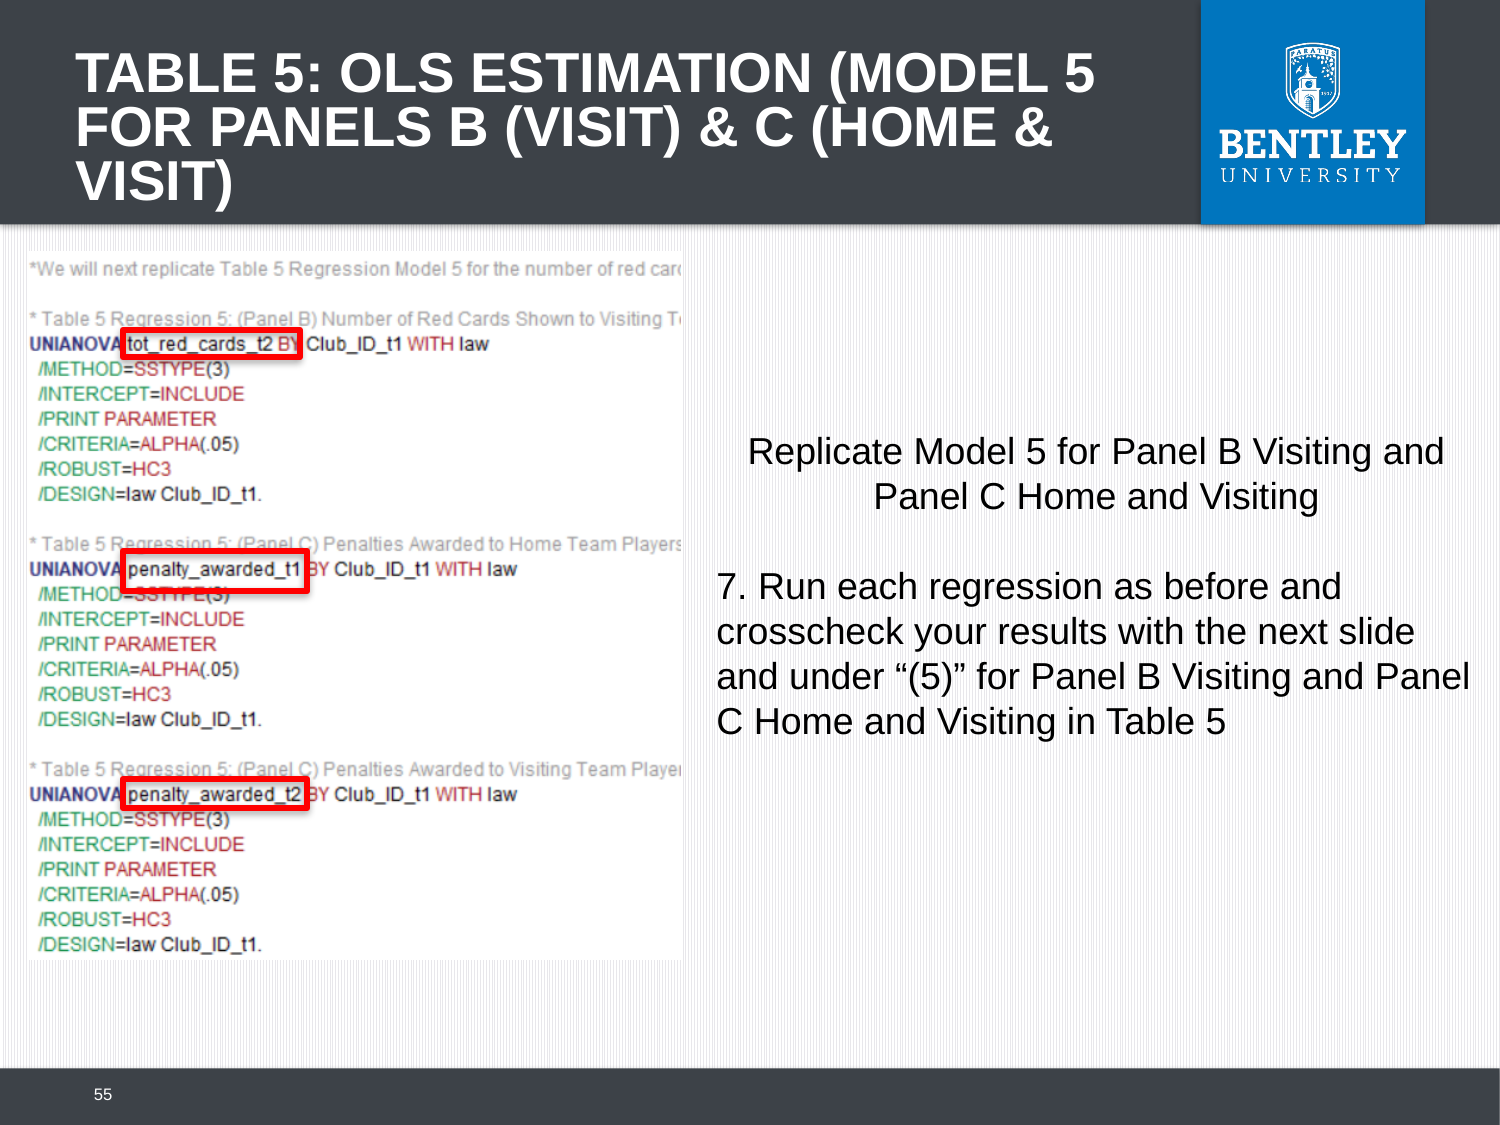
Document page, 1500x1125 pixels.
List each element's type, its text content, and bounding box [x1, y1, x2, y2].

text_box Replicate Model 5 for Panel B Visiting and Panel C Home and Visiting 7. Run each regression as before and crosscheck your results with the next slide and under “(5)” for Panel B Visiting and Panel C Home and Visiting in Table 5 [701, 419, 1492, 750]
slide_number 55 [75, 1064, 113, 1124]
text_box Table 5: OLS Estimation (Model 5 for Panels B (visit) & C (Home & Visit) [74, 46, 1159, 216]
picture [27, 250, 681, 961]
